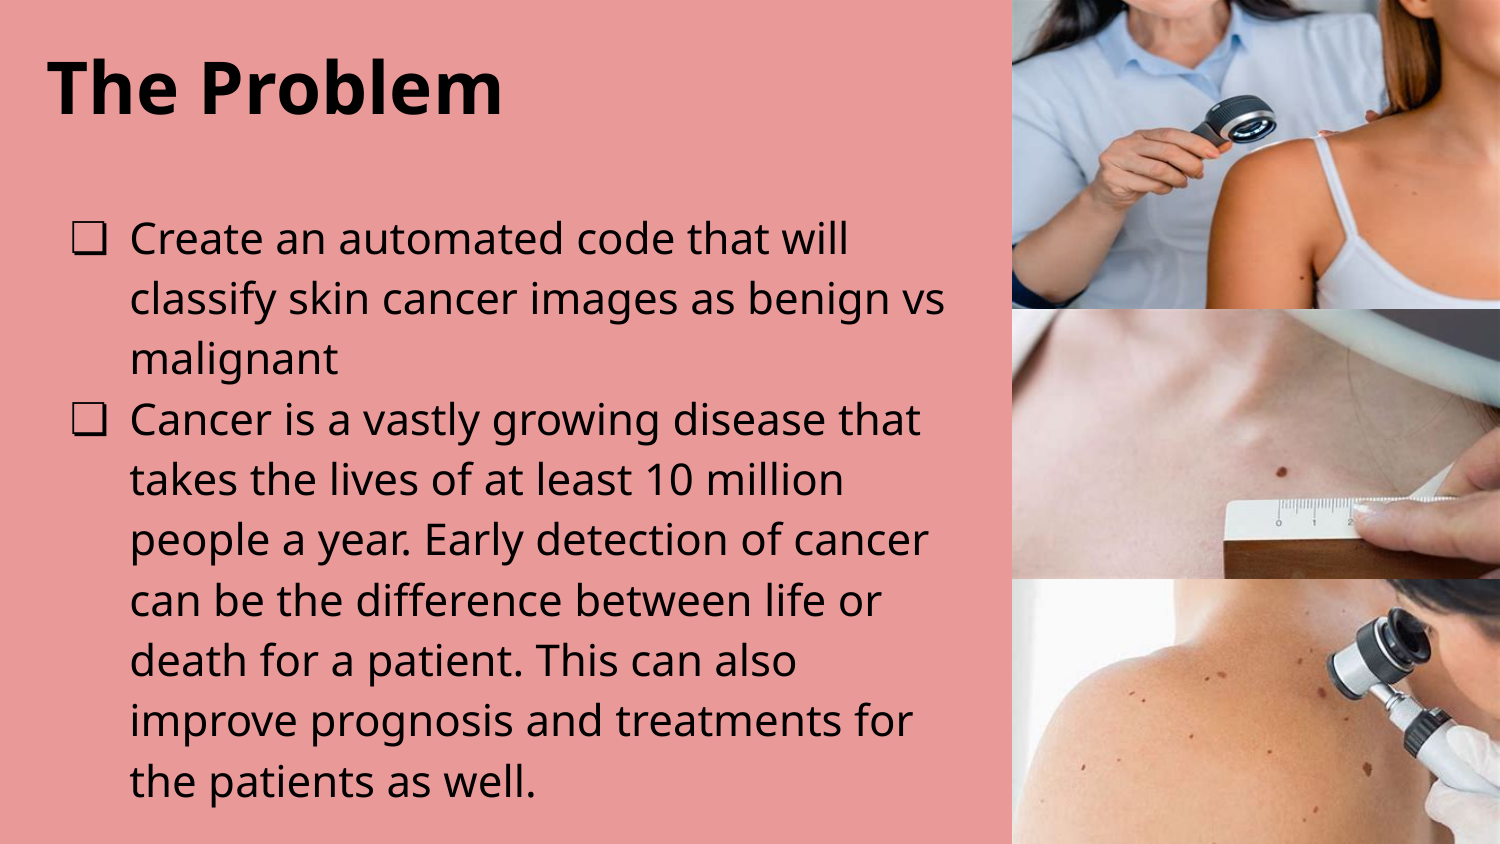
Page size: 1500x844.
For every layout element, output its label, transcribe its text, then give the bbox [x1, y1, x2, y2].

picture [1012, 0, 1500, 844]
title The Problem [31, 36, 1007, 160]
list Create an automated code that will classify skin cancer images as benign vs malignant Cancer is a vastly growing disease that takes the lives of at least 10 million people a year. Early detection of cancer can be the difference between life or death for a patient. This can also improve prognosis and treatments for the patients as well. [39, 187, 992, 748]
